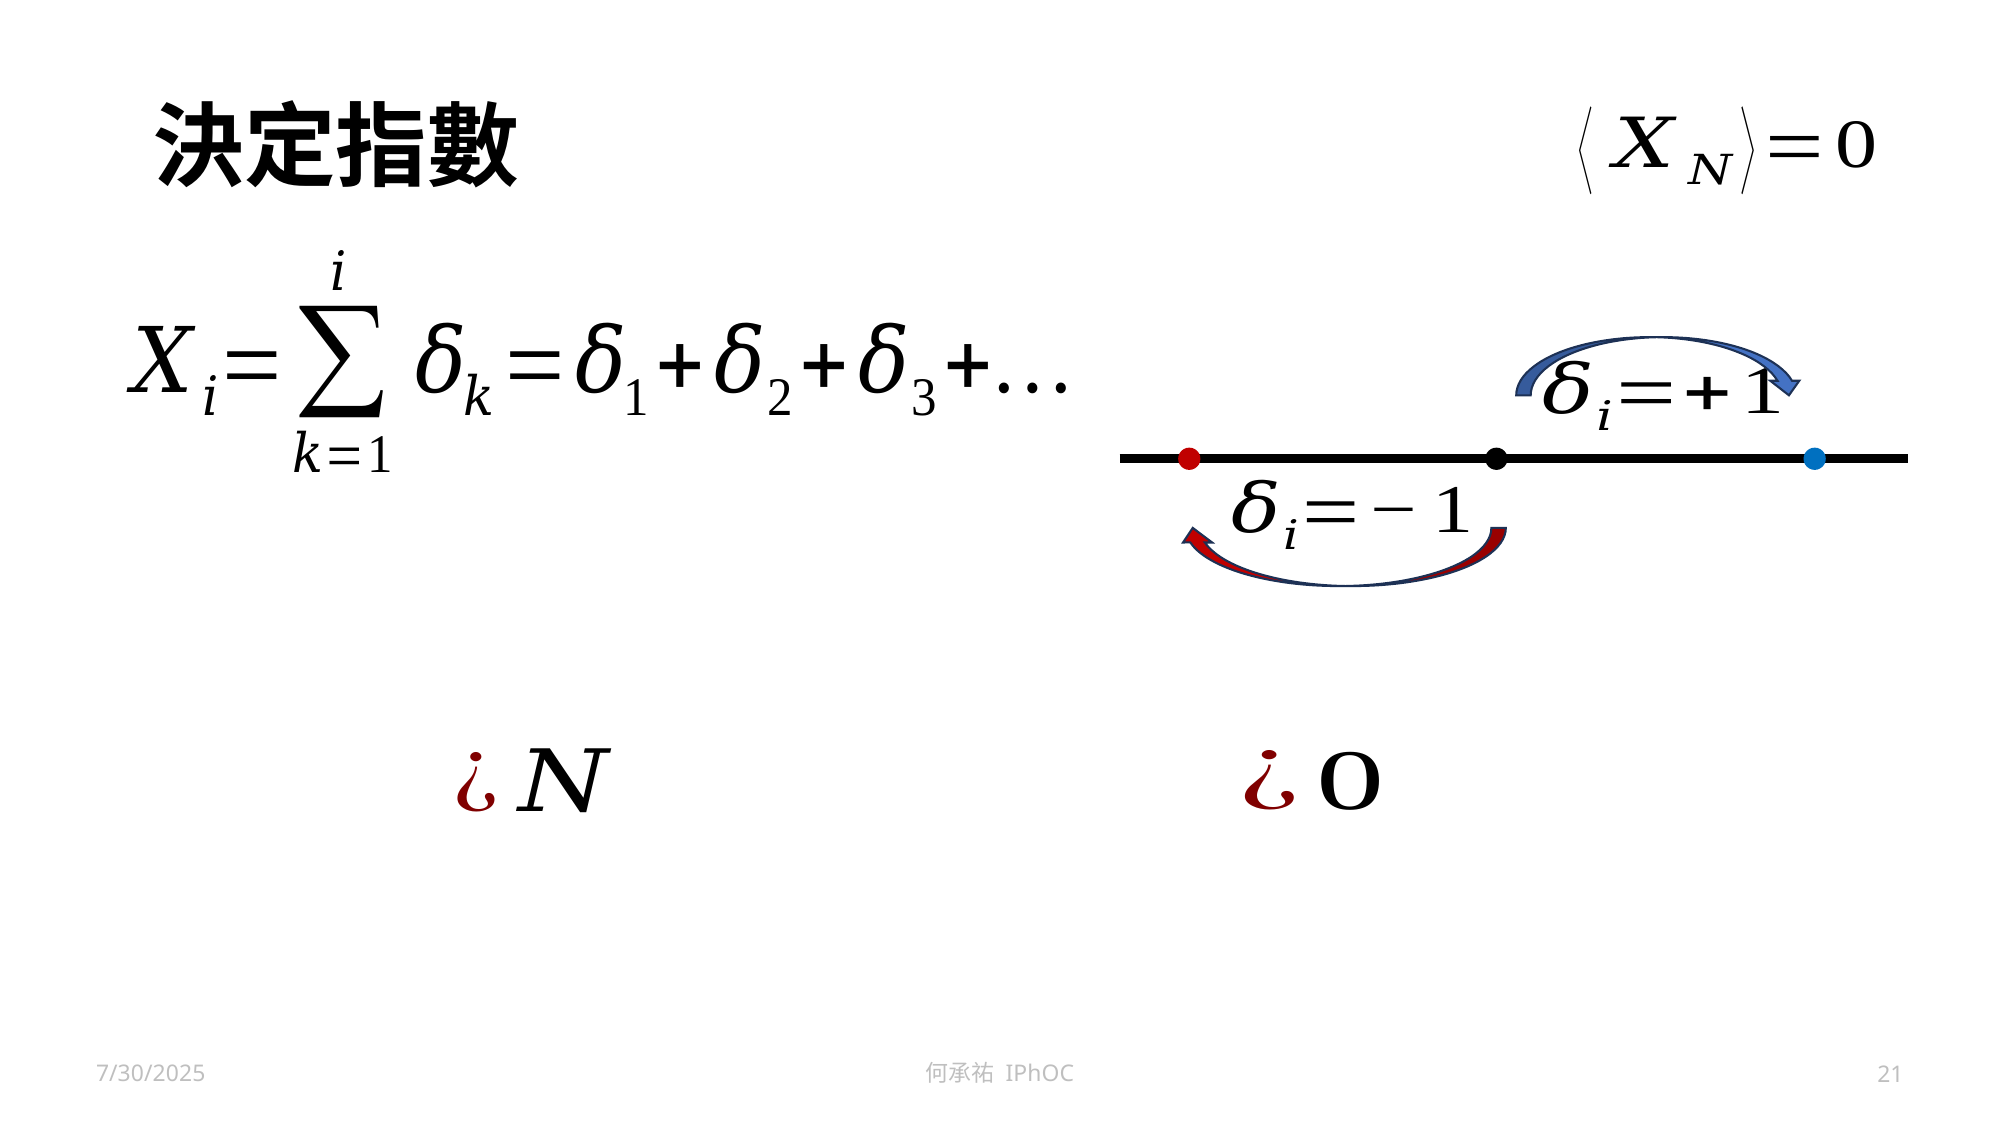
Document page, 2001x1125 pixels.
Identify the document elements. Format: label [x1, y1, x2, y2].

text_box [1119, 337, 1909, 587]
